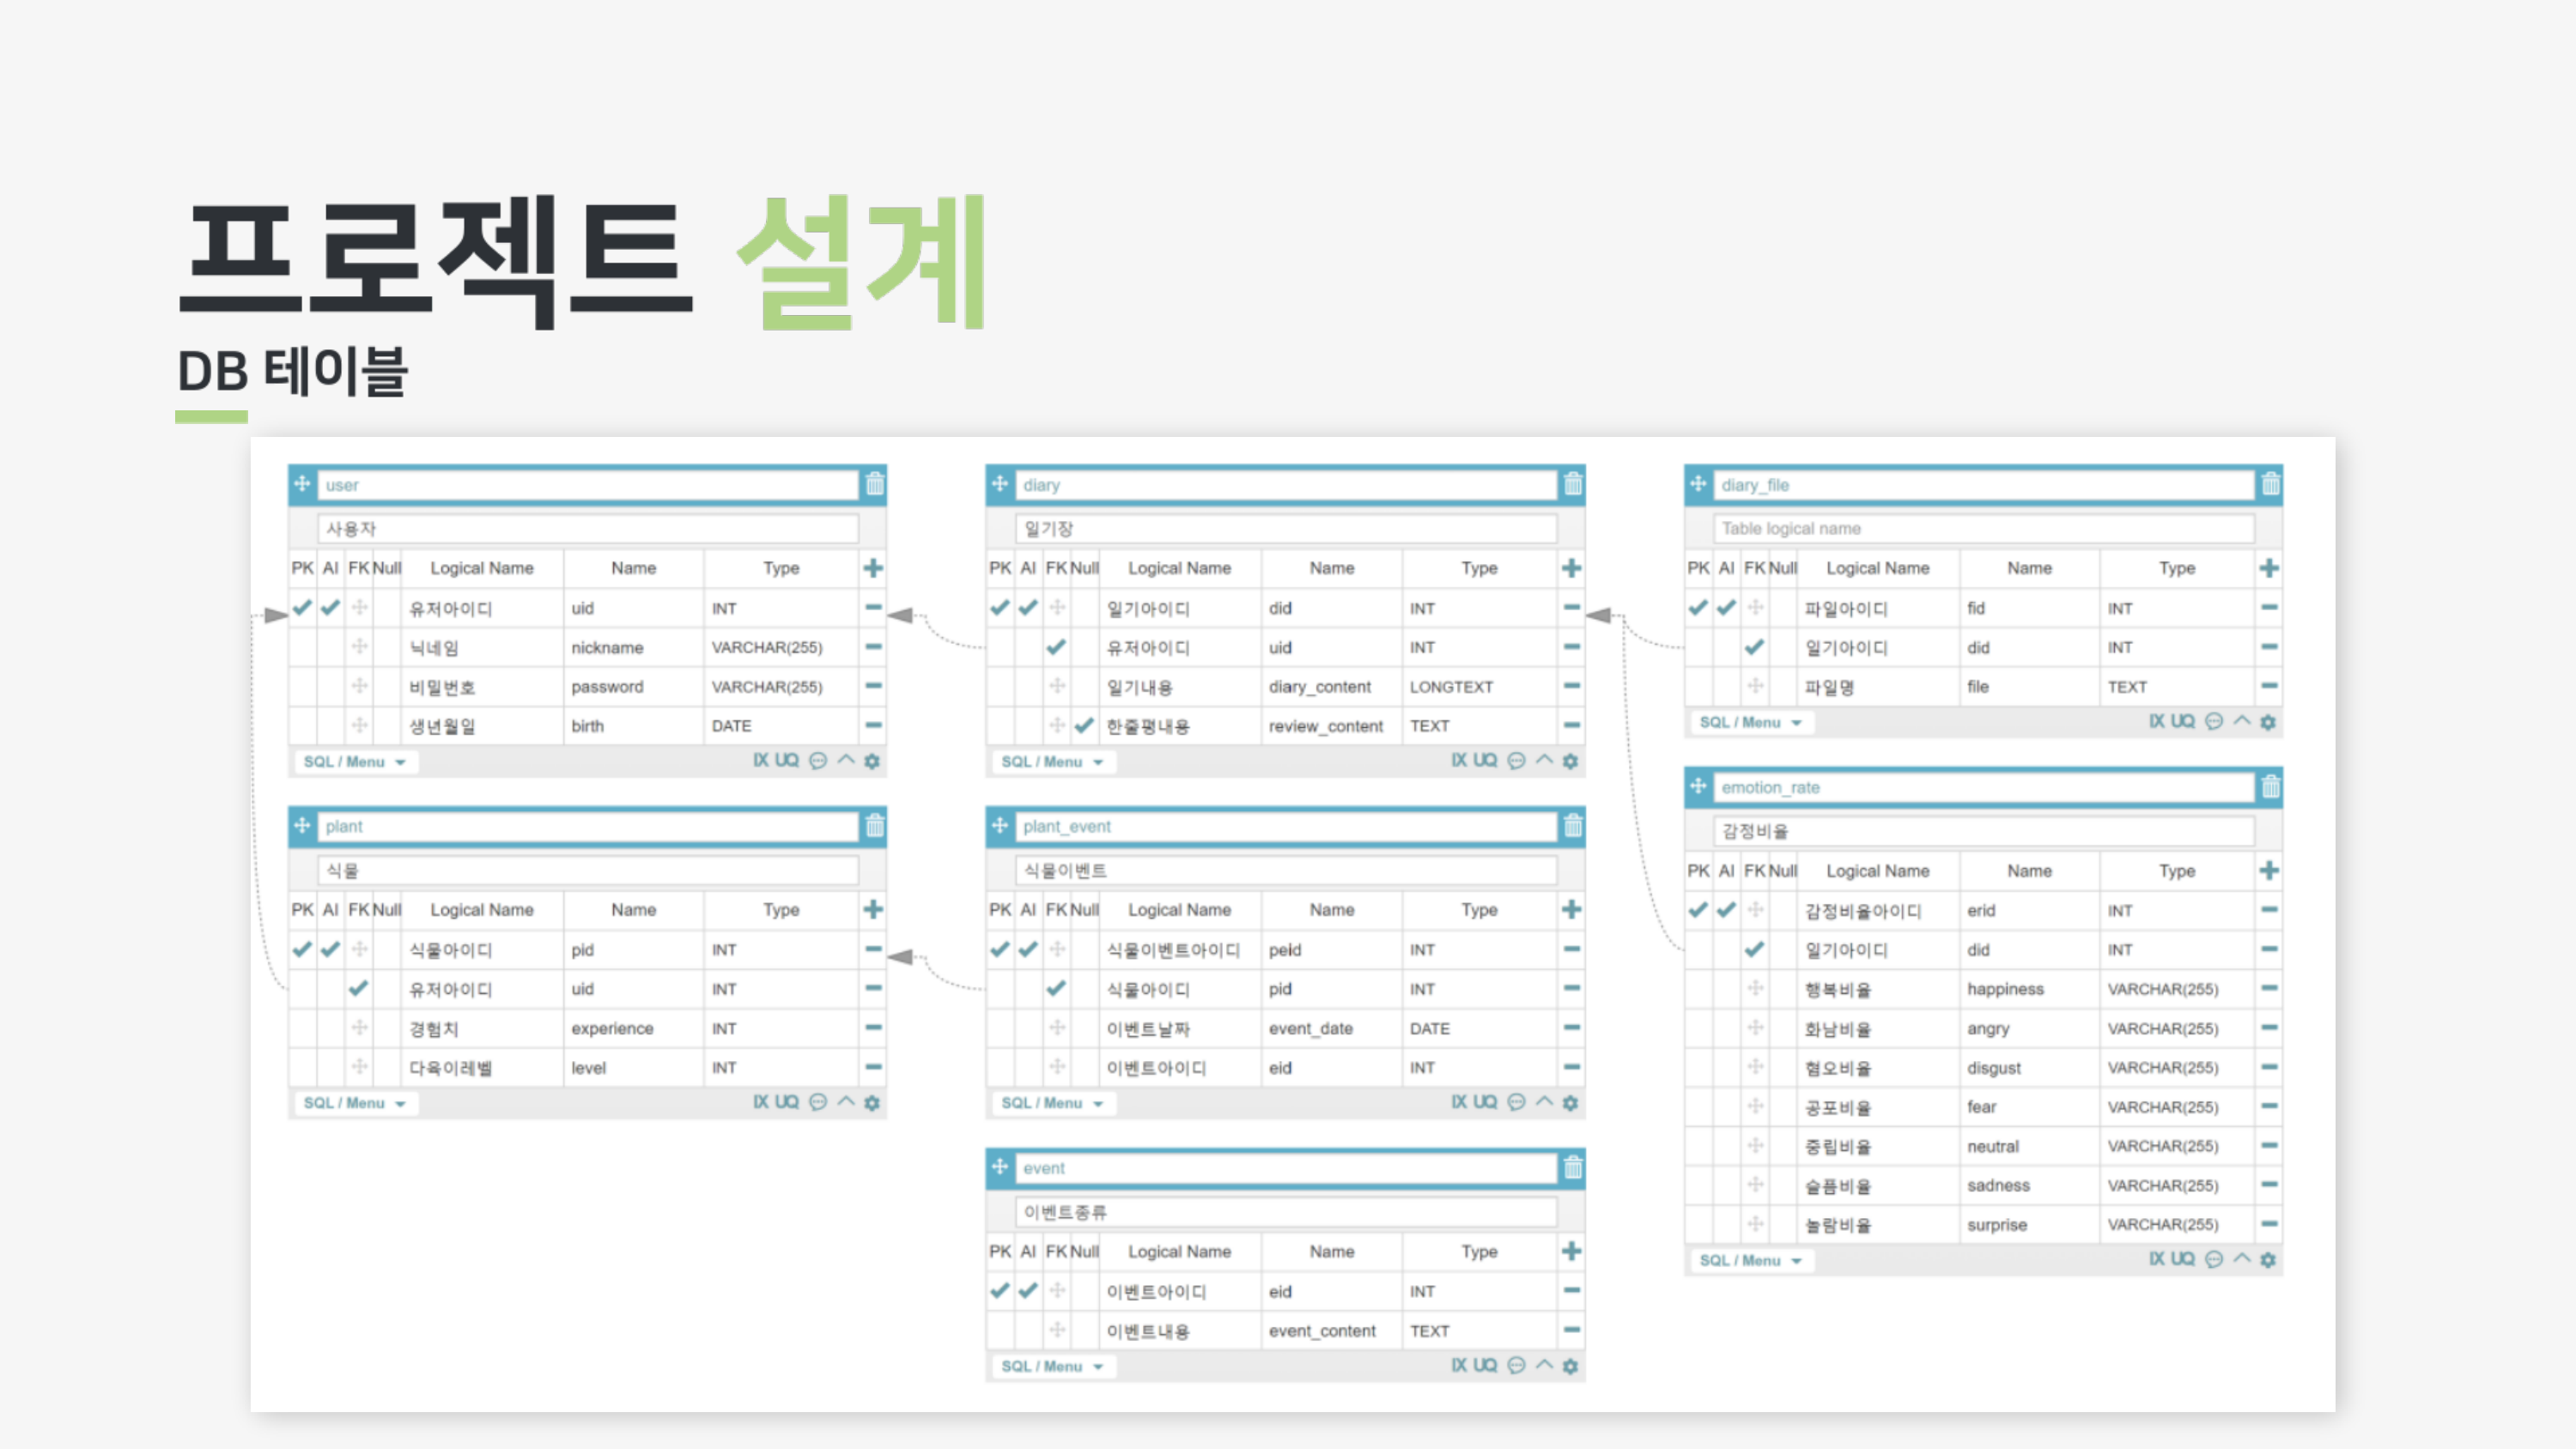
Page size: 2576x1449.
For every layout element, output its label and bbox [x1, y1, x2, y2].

text_box [250, 437, 2336, 1412]
picture [0, 0, 2576, 1449]
